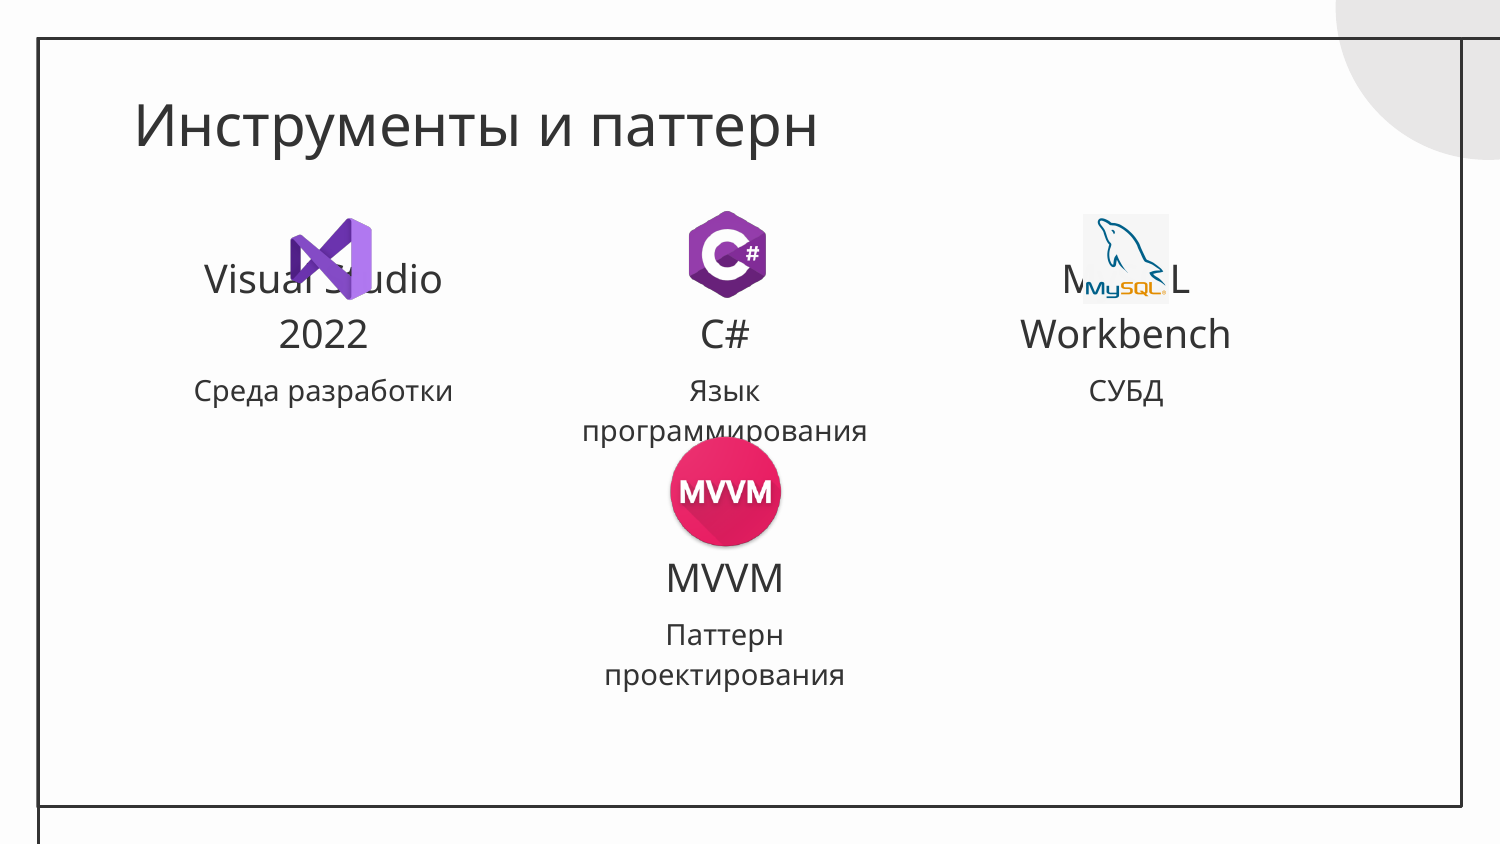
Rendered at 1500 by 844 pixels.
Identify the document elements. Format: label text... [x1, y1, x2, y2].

subtitle Язык программирования [544, 371, 906, 457]
picture [259, 214, 403, 304]
subtitle СУБД [945, 371, 1307, 457]
picture [665, 431, 785, 551]
subtitle Среда разработки [143, 371, 505, 457]
title Инструменты и паттерн [118, 72, 1382, 167]
picture [653, 193, 797, 336]
picture [1082, 214, 1170, 304]
subtitle C# [544, 290, 906, 371]
subtitle MVVM [544, 534, 906, 616]
subtitle Паттерн проектирования [544, 616, 906, 701]
subtitle MySQL Workbench [945, 290, 1307, 371]
subtitle Visual Studio 2022 [143, 290, 505, 371]
